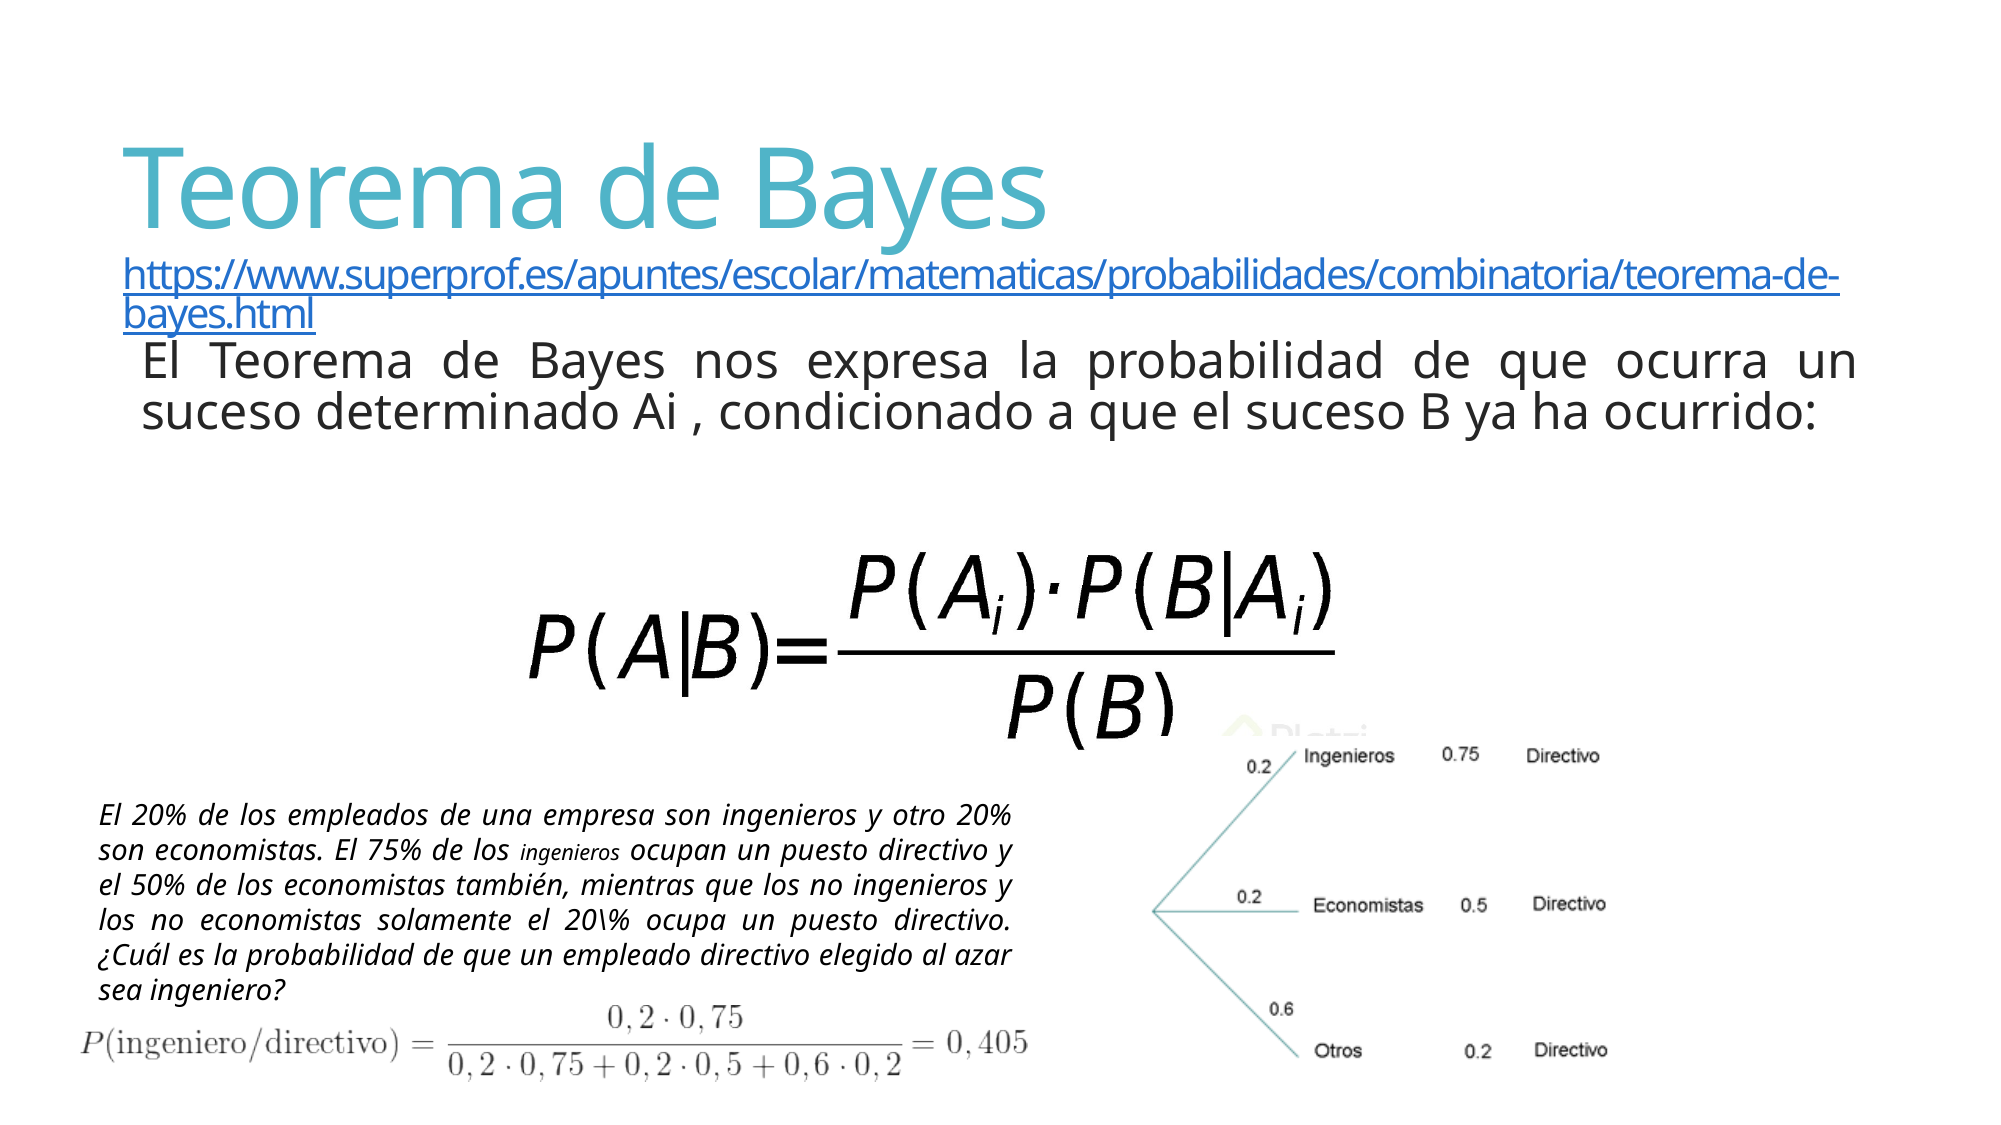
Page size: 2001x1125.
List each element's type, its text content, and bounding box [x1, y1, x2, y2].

text_box El 20% de los empleados de una empresa son ingenieros y otro 20% son economistas. El 75% de los ingenieros ocupan un puesto directivo y el 50% de los economistas también, mientras que los no ingenieros y los no economistas solamente el 20\% ocupa un puesto directivo. ¿Cuál es la probabilidad de que un empleado directivo elegido al azar sea ingeniero? [83, 789, 1028, 1005]
picture [501, 536, 1612, 1078]
list El Teorema de Bayes nos expresa la probabilidad de que ocurra un suceso determinado Ai , condicionado a que el suceso B ya ha ocurrido: [111, 329, 1876, 948]
picture [78, 1005, 1028, 1083]
title Teorema de Bayes https://www.superprof.es/apuntes/escolar/matematicas/probabilidades/combinatoria/teorema-de-bayes.html [107, 81, 1875, 354]
